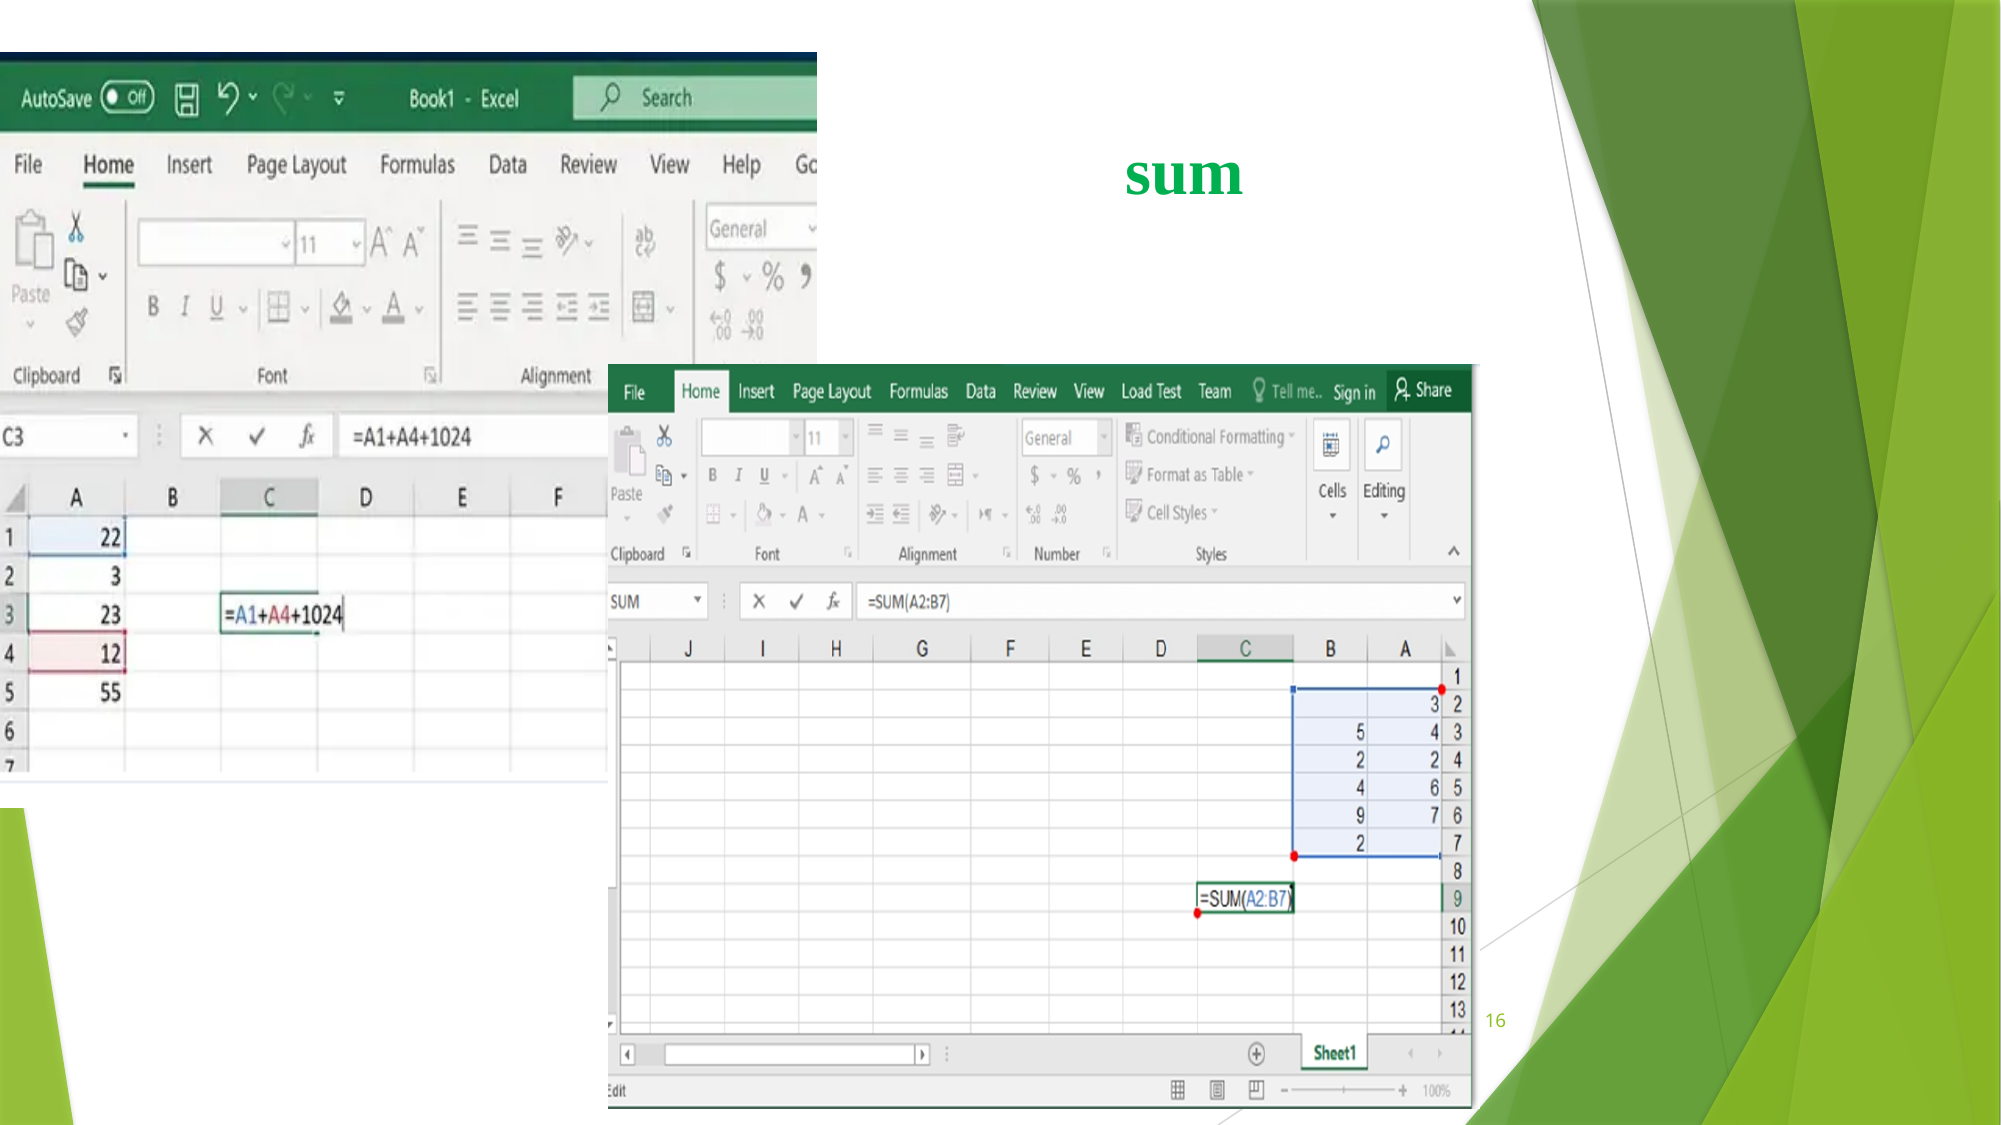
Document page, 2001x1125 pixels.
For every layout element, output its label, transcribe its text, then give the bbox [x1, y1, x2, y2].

slide_number 16 [1487, 991, 1522, 1051]
picture [0, 52, 1480, 1110]
title sum [928, 119, 1441, 273]
